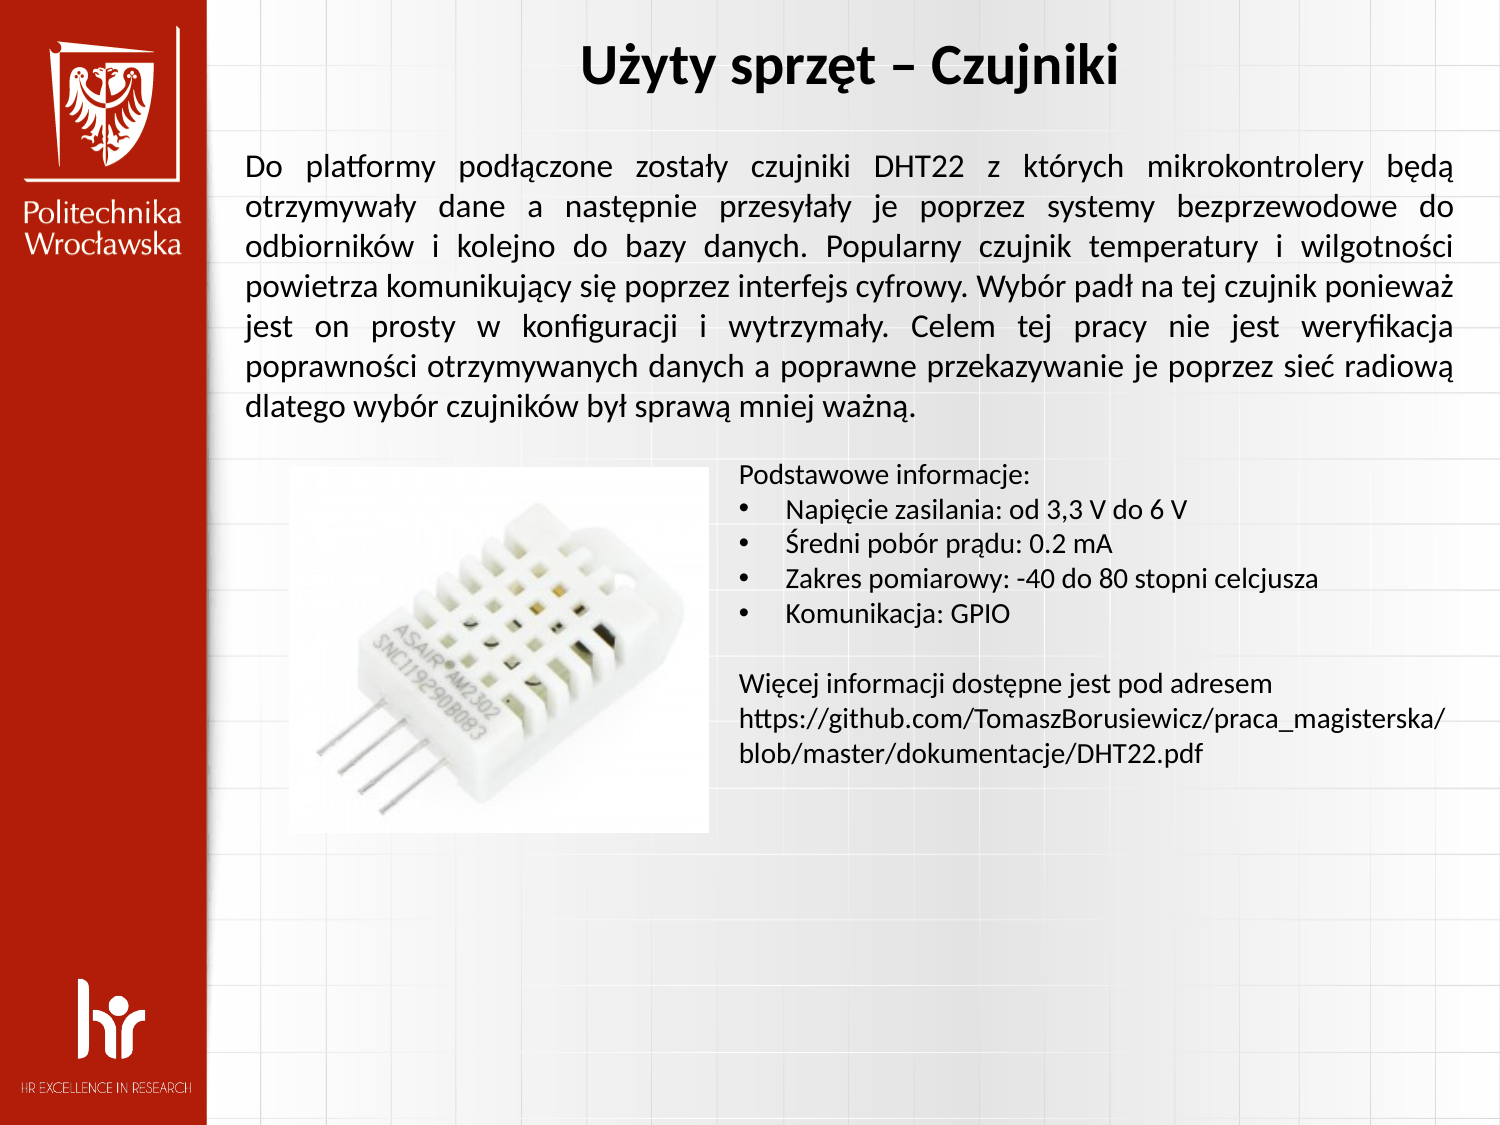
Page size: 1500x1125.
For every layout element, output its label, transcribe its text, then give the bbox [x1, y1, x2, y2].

text_box Podstawowe informacje: Napięcie zasilania: od 3,3 V do 6 V Średni pobór prądu: 0.2 mA Zakres pomiarowy: -40 do 80 stopni celcjusza Komunikacja: GPIO Więcej informacji dostępne jest pod adresem https://github.com/TomaszBorusiewicz/praca_magisterska/blob/master/dokumentacje/DHT22.pdf [723, 447, 1468, 777]
text_box Do platformy podłączone zostały czujniki DHT22 z których mikrokontrolery będą otrzymywały dane a następnie przesyłały je poprzez systemy bezprzewodowe do odbiorników i kolejno do bazy danych. Popularny czujnik temperatury i wilgotności powietrza komunikujący się poprzez interfejs cyfrowy. Wybór padł na tej czujnik ponieważ jest on prosty w konfiguracji i wytrzymały. Celem tej pracy nie jest weryfikacja poprawności otrzymywanych danych a poprawne przekazywanie je poprzez sieć radiową dlatego wybór czujników był sprawą mniej ważną. [230, 137, 1471, 432]
text_box Użyty sprzęt – Czujniki [230, 19, 1471, 104]
picture [0, 0, 1500, 1125]
